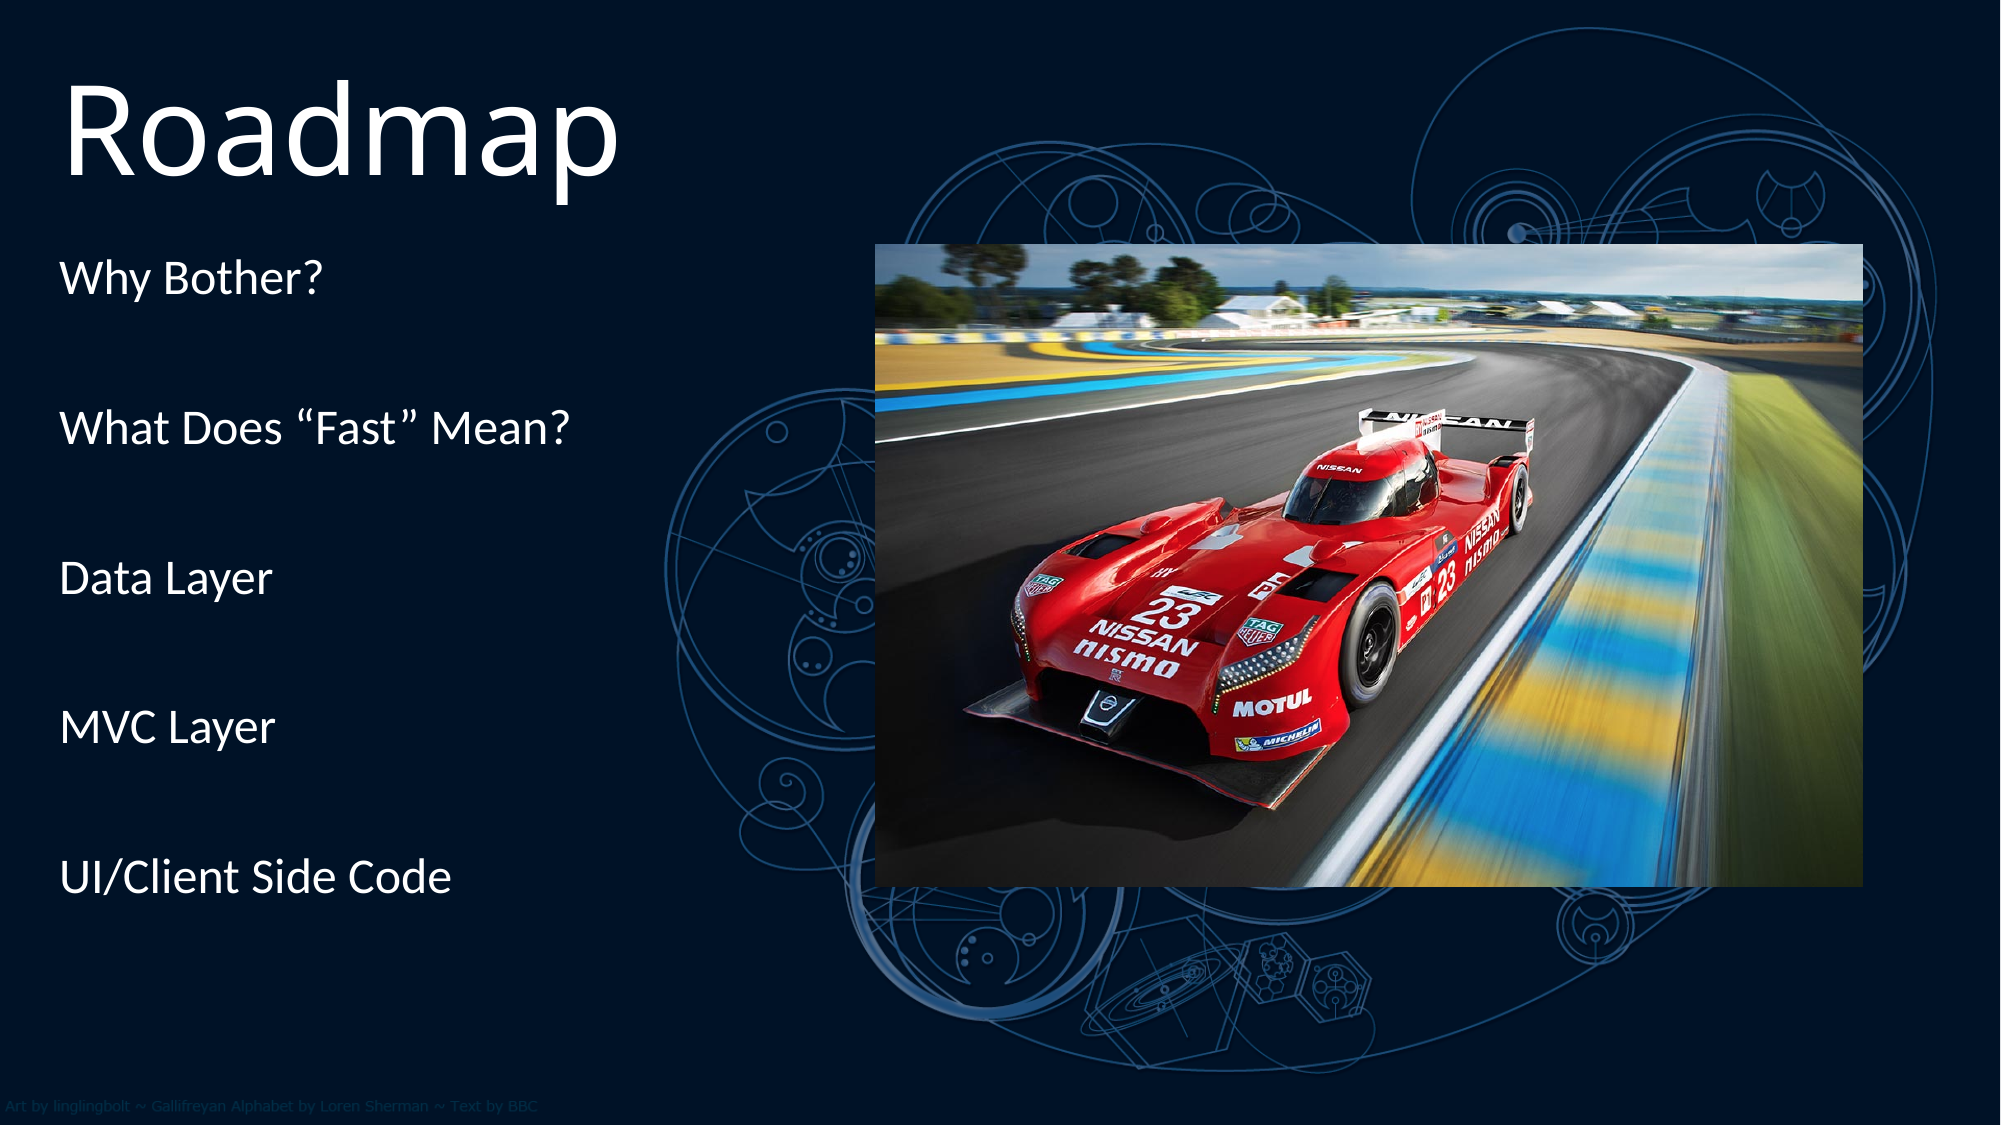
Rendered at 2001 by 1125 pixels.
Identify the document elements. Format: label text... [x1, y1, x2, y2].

title Roadmap [44, 25, 1707, 245]
list Why Bother? What Does “Fast” Mean? Data Layer MVC Layer UI/Client Side Code [44, 244, 714, 1071]
picture [0, 0, 2001, 1125]
